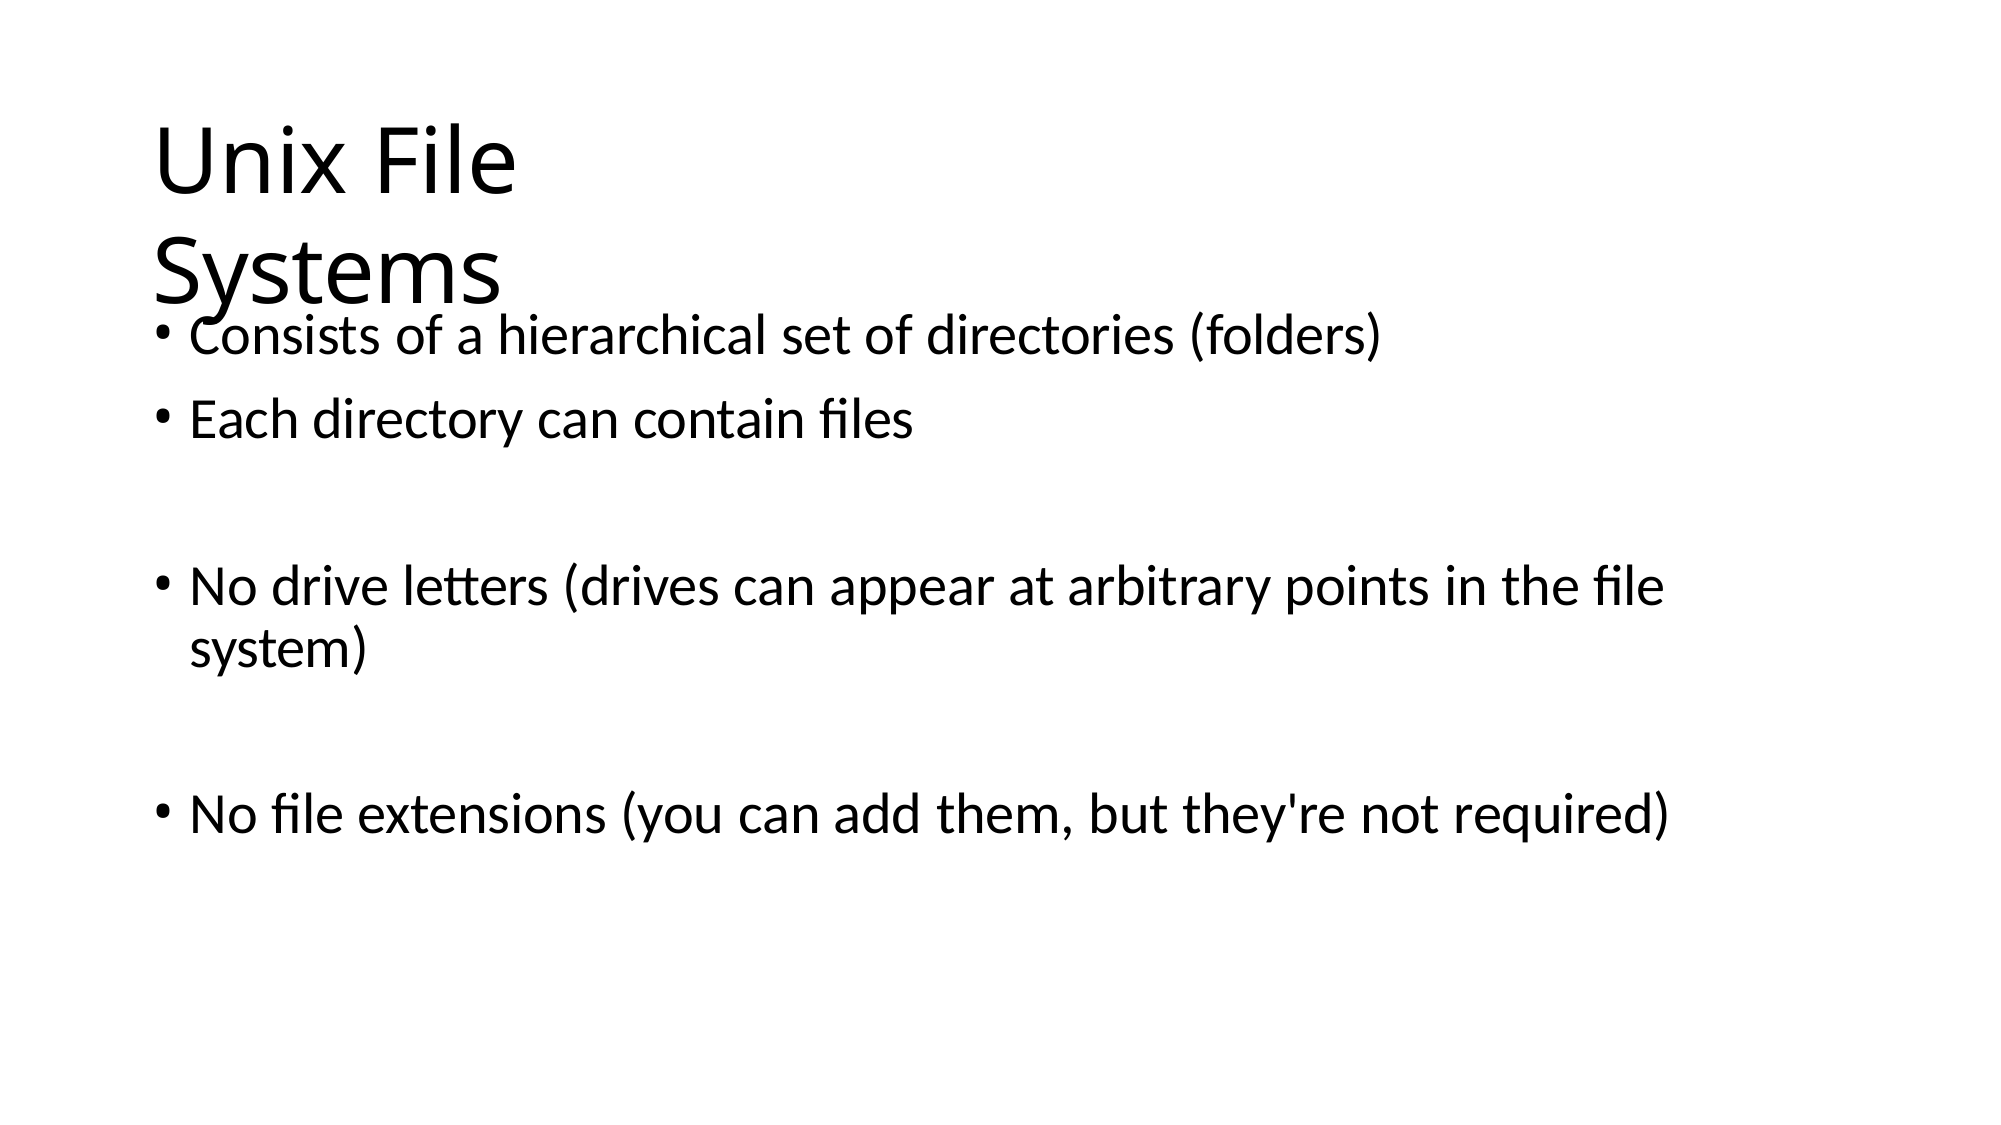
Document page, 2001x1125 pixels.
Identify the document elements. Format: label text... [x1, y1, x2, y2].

text_box Consists of a hierarchical set of directories (folders) Each directory can contain files No drive letters (drives can appear at arbitrary points in the file system) No file extensions (you can add them, but they're not required) [150, 279, 1684, 845]
title Unix File Systems [150, 100, 787, 279]
